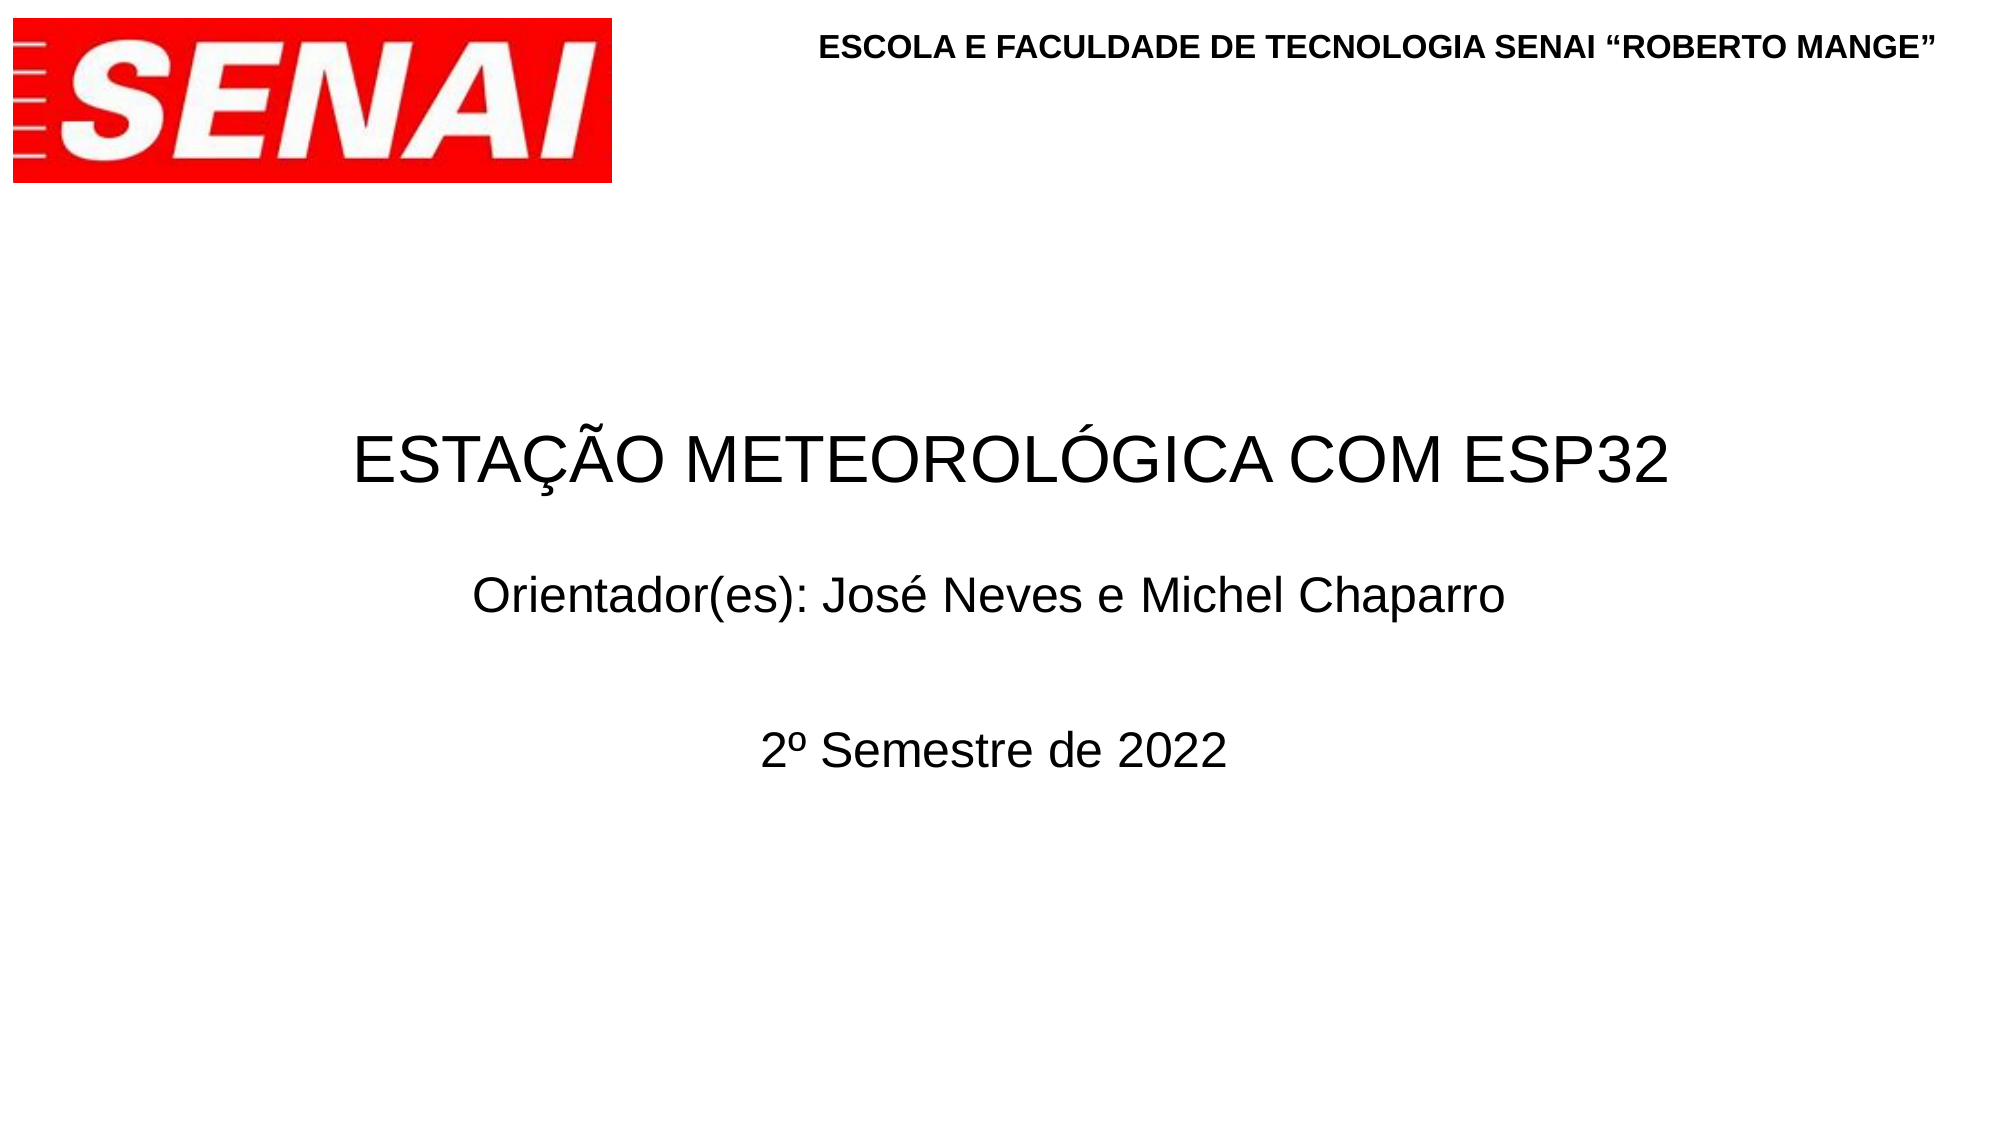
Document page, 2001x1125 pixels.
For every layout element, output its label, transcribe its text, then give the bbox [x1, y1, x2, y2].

text_box 2º Semestre de 2022 [10, 649, 1990, 785]
text_box ESCOLA E FACULDADE DE TECNOLOGIA SENAI “ROBERTO MANGE” [803, 17, 2000, 113]
title ESTAÇÃO METEOROLÓGICA COM ESP32 [12, 352, 2000, 570]
picture [13, 18, 612, 183]
text_box Orientador(es): José Neves e Michel Chaparro [0, 523, 1989, 741]
